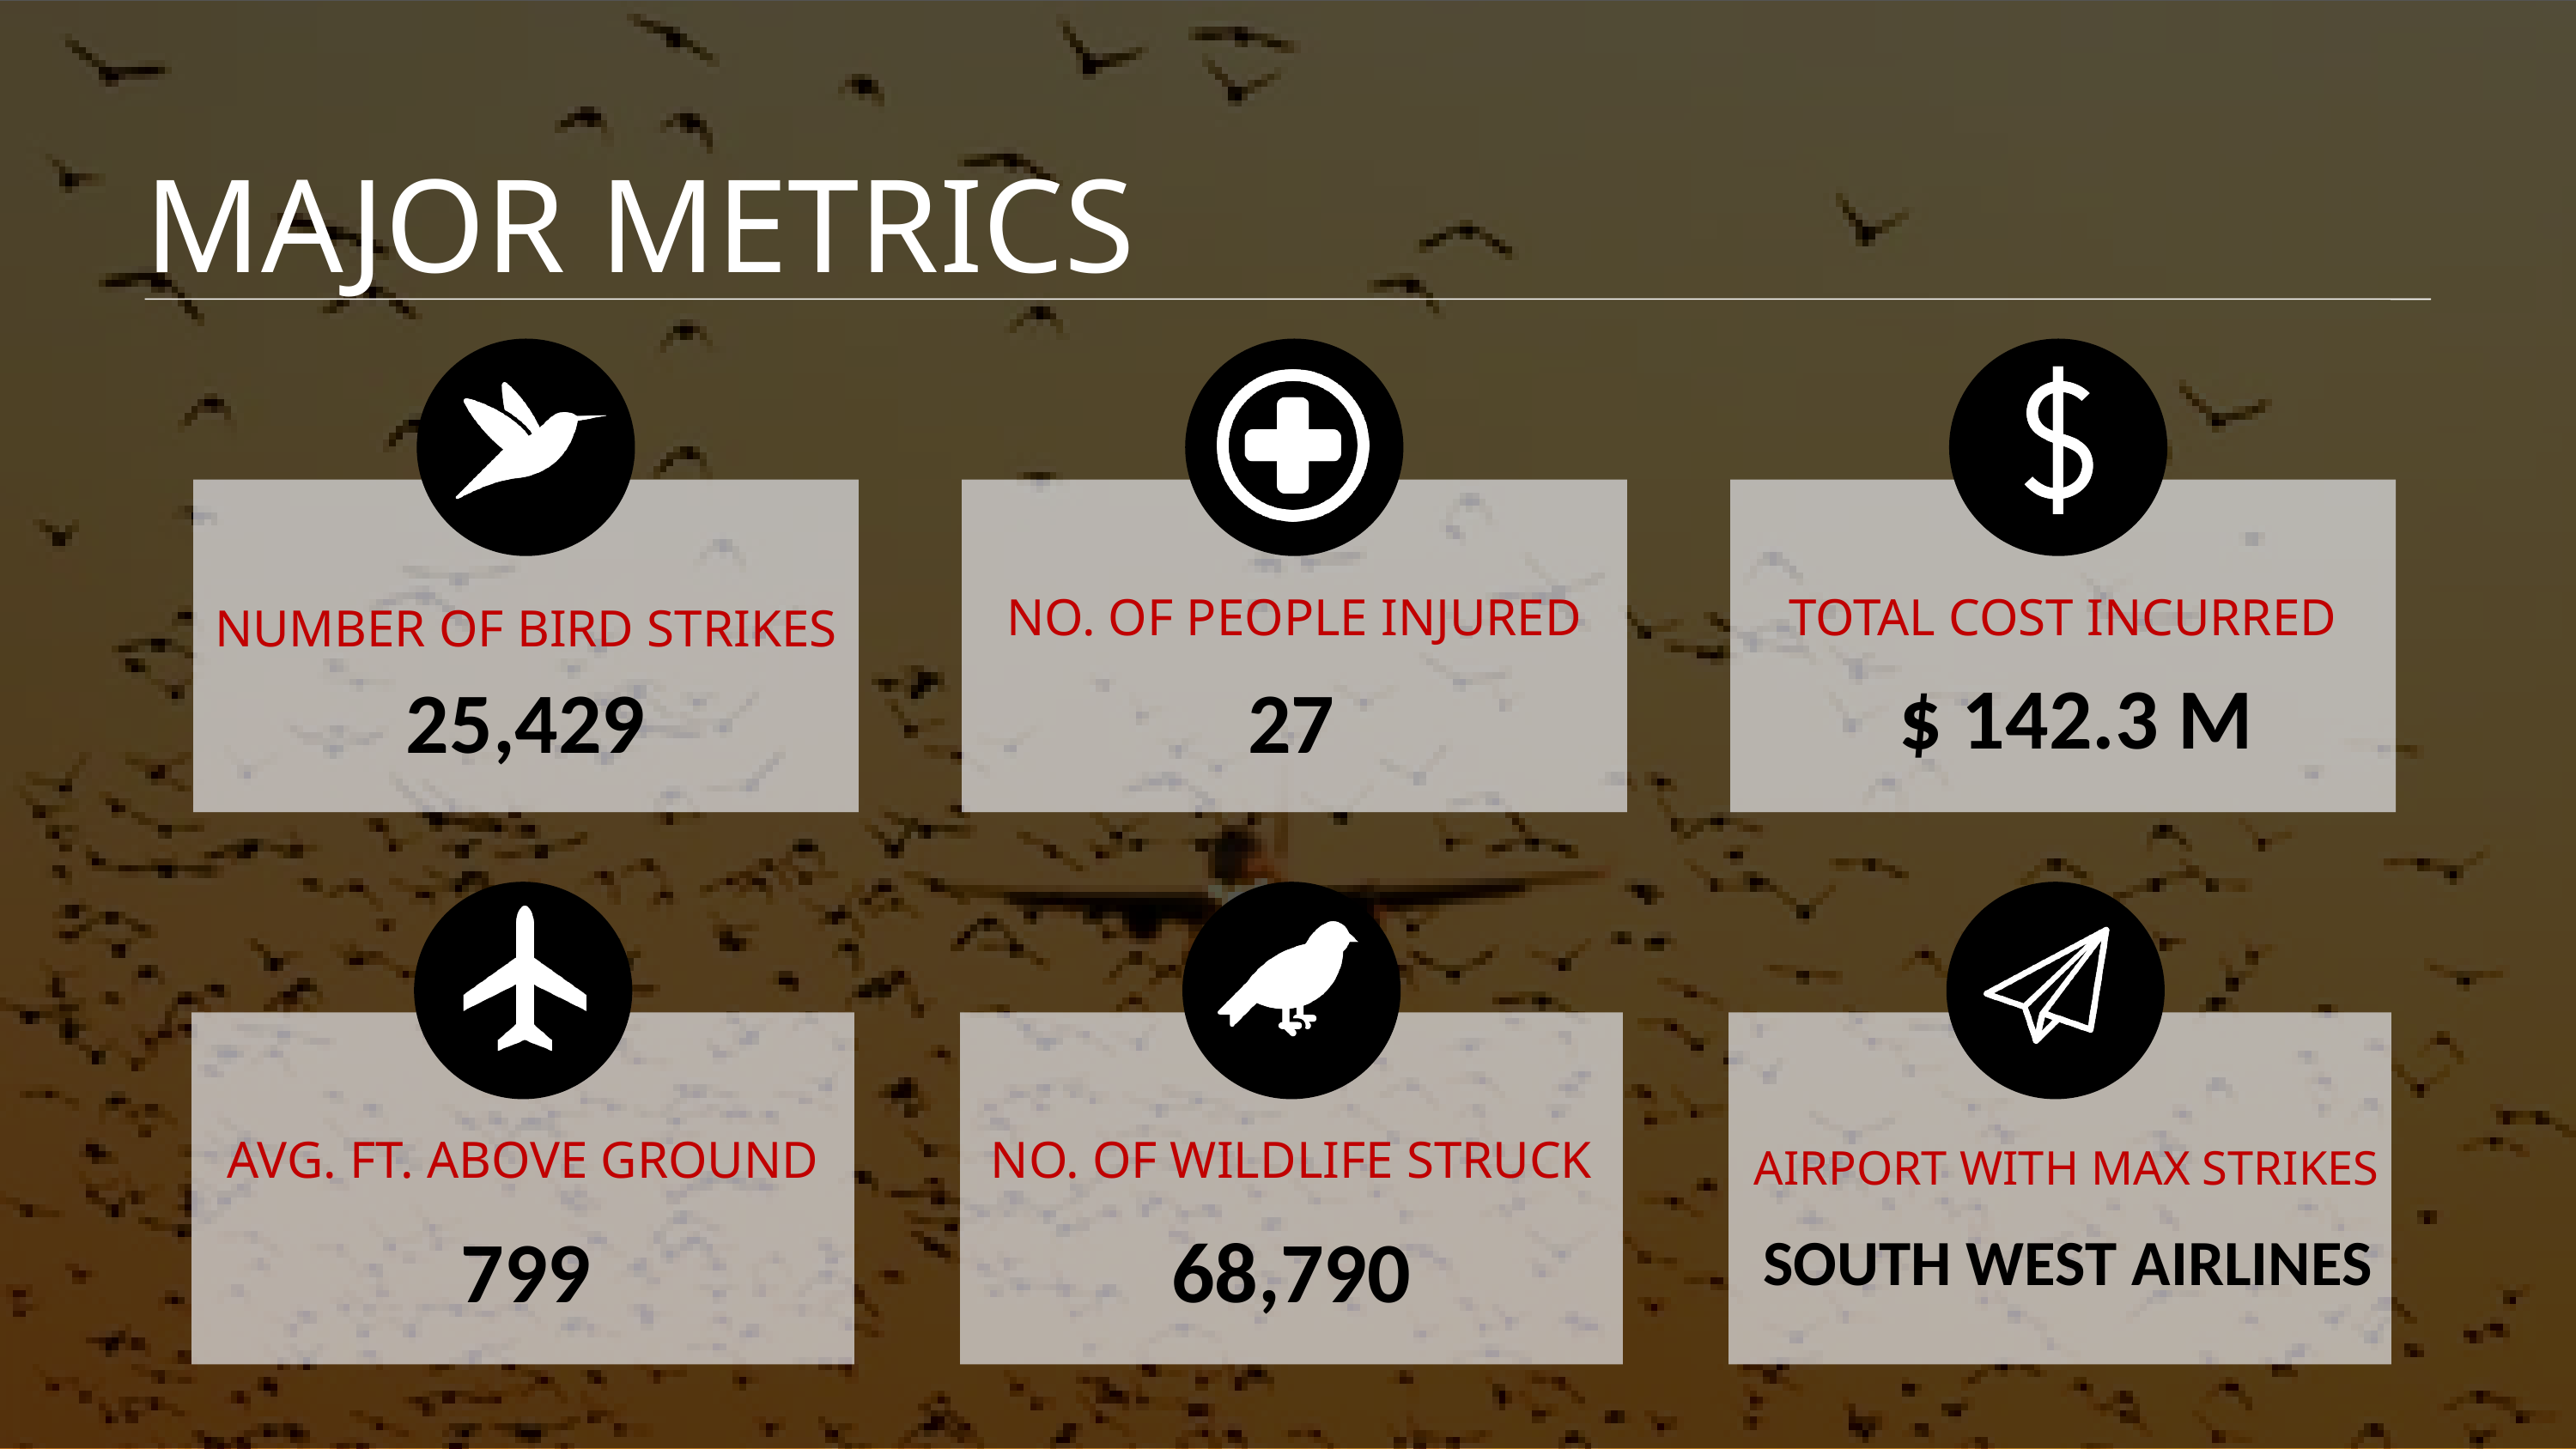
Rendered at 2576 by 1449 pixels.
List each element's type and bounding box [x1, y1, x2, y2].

text_box [0, 0, 2576, 1449]
picture [437, 349, 620, 531]
text_box [191, 1012, 2392, 1365]
text_box [192, 479, 2397, 813]
picture [1974, 357, 2141, 524]
picture [1200, 891, 1376, 1066]
picture [437, 891, 612, 1066]
picture [1970, 909, 2123, 1061]
picture [1195, 348, 1389, 542]
